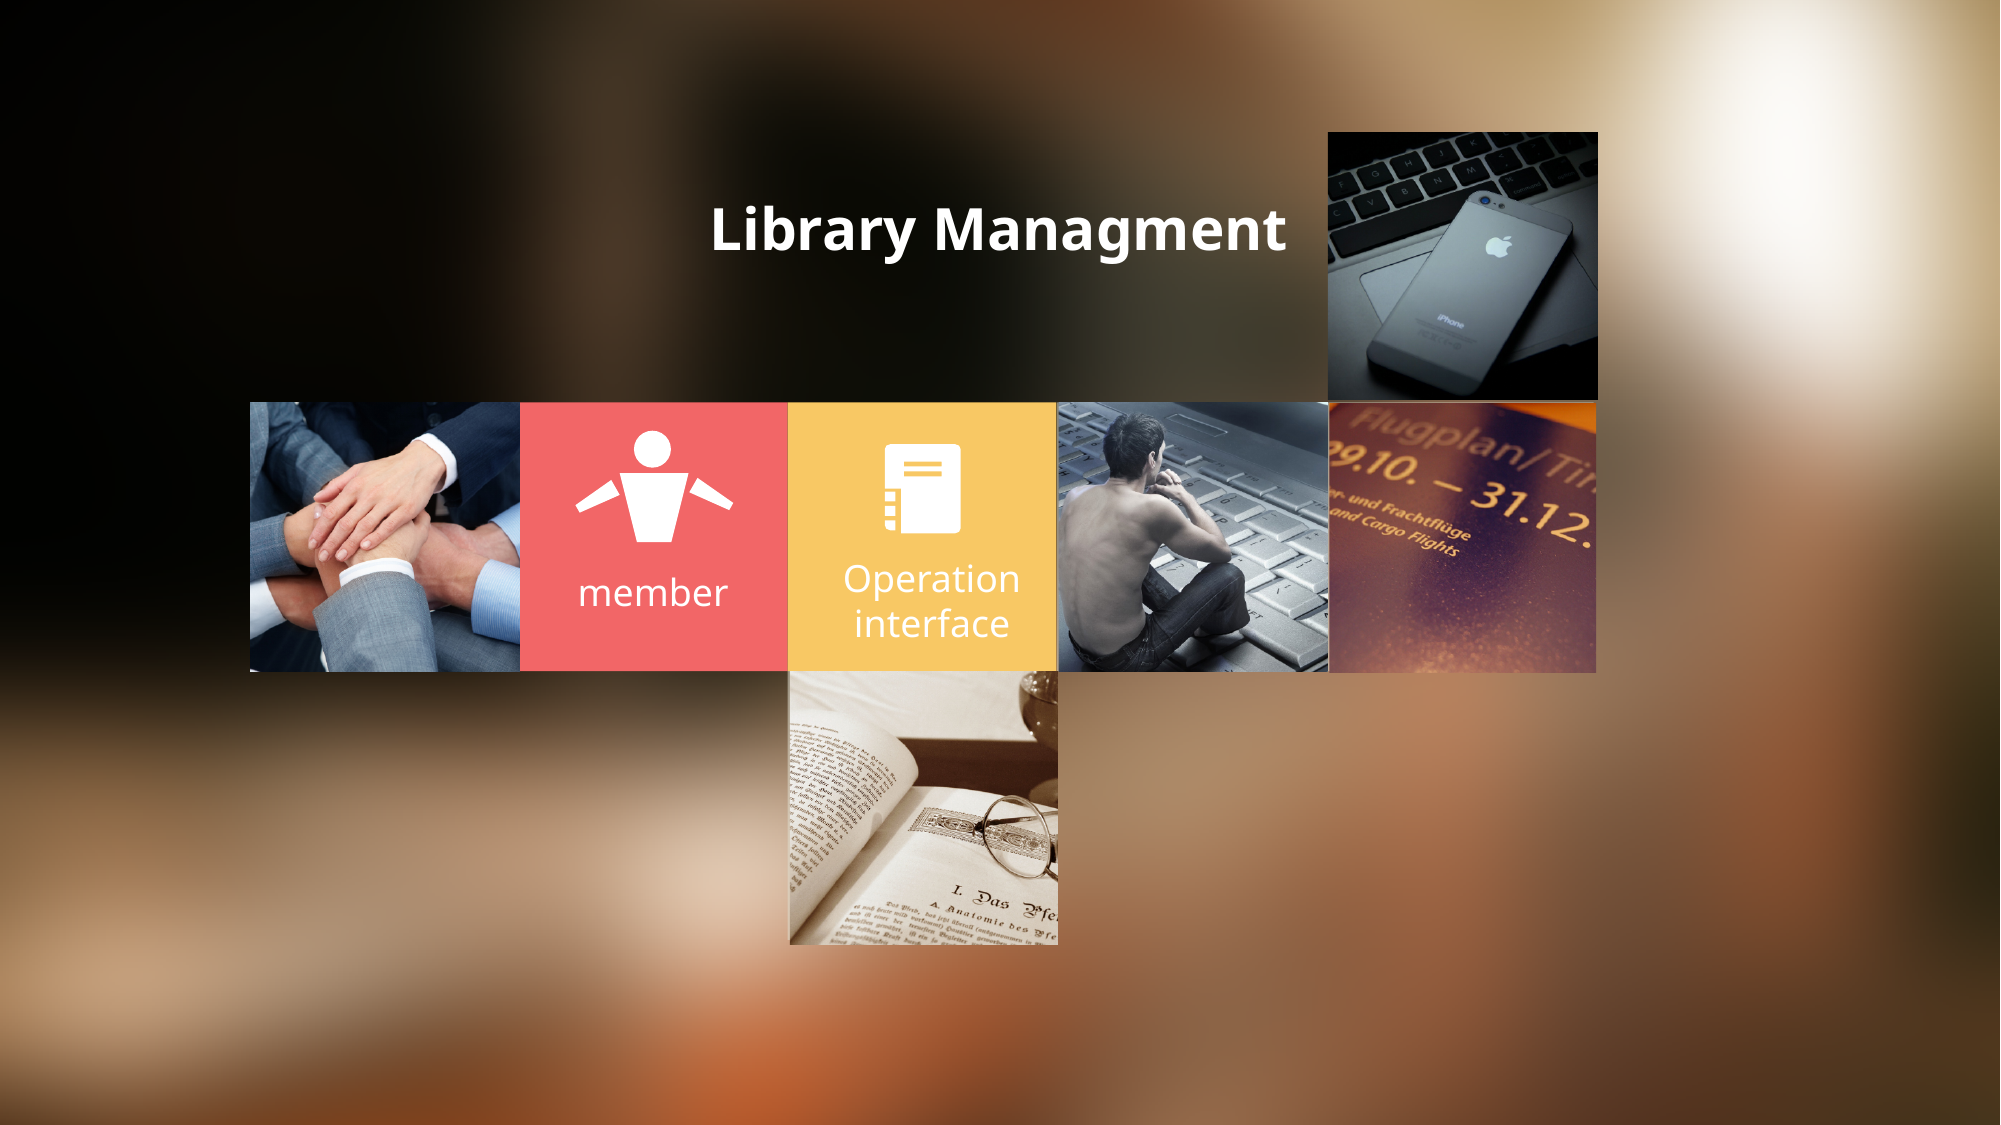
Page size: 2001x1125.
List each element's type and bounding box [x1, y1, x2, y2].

text_box [574, 430, 735, 543]
text_box [250, 402, 1058, 940]
picture [0, 0, 2000, 1125]
text_box [1058, 402, 1594, 940]
text_box [884, 444, 961, 534]
